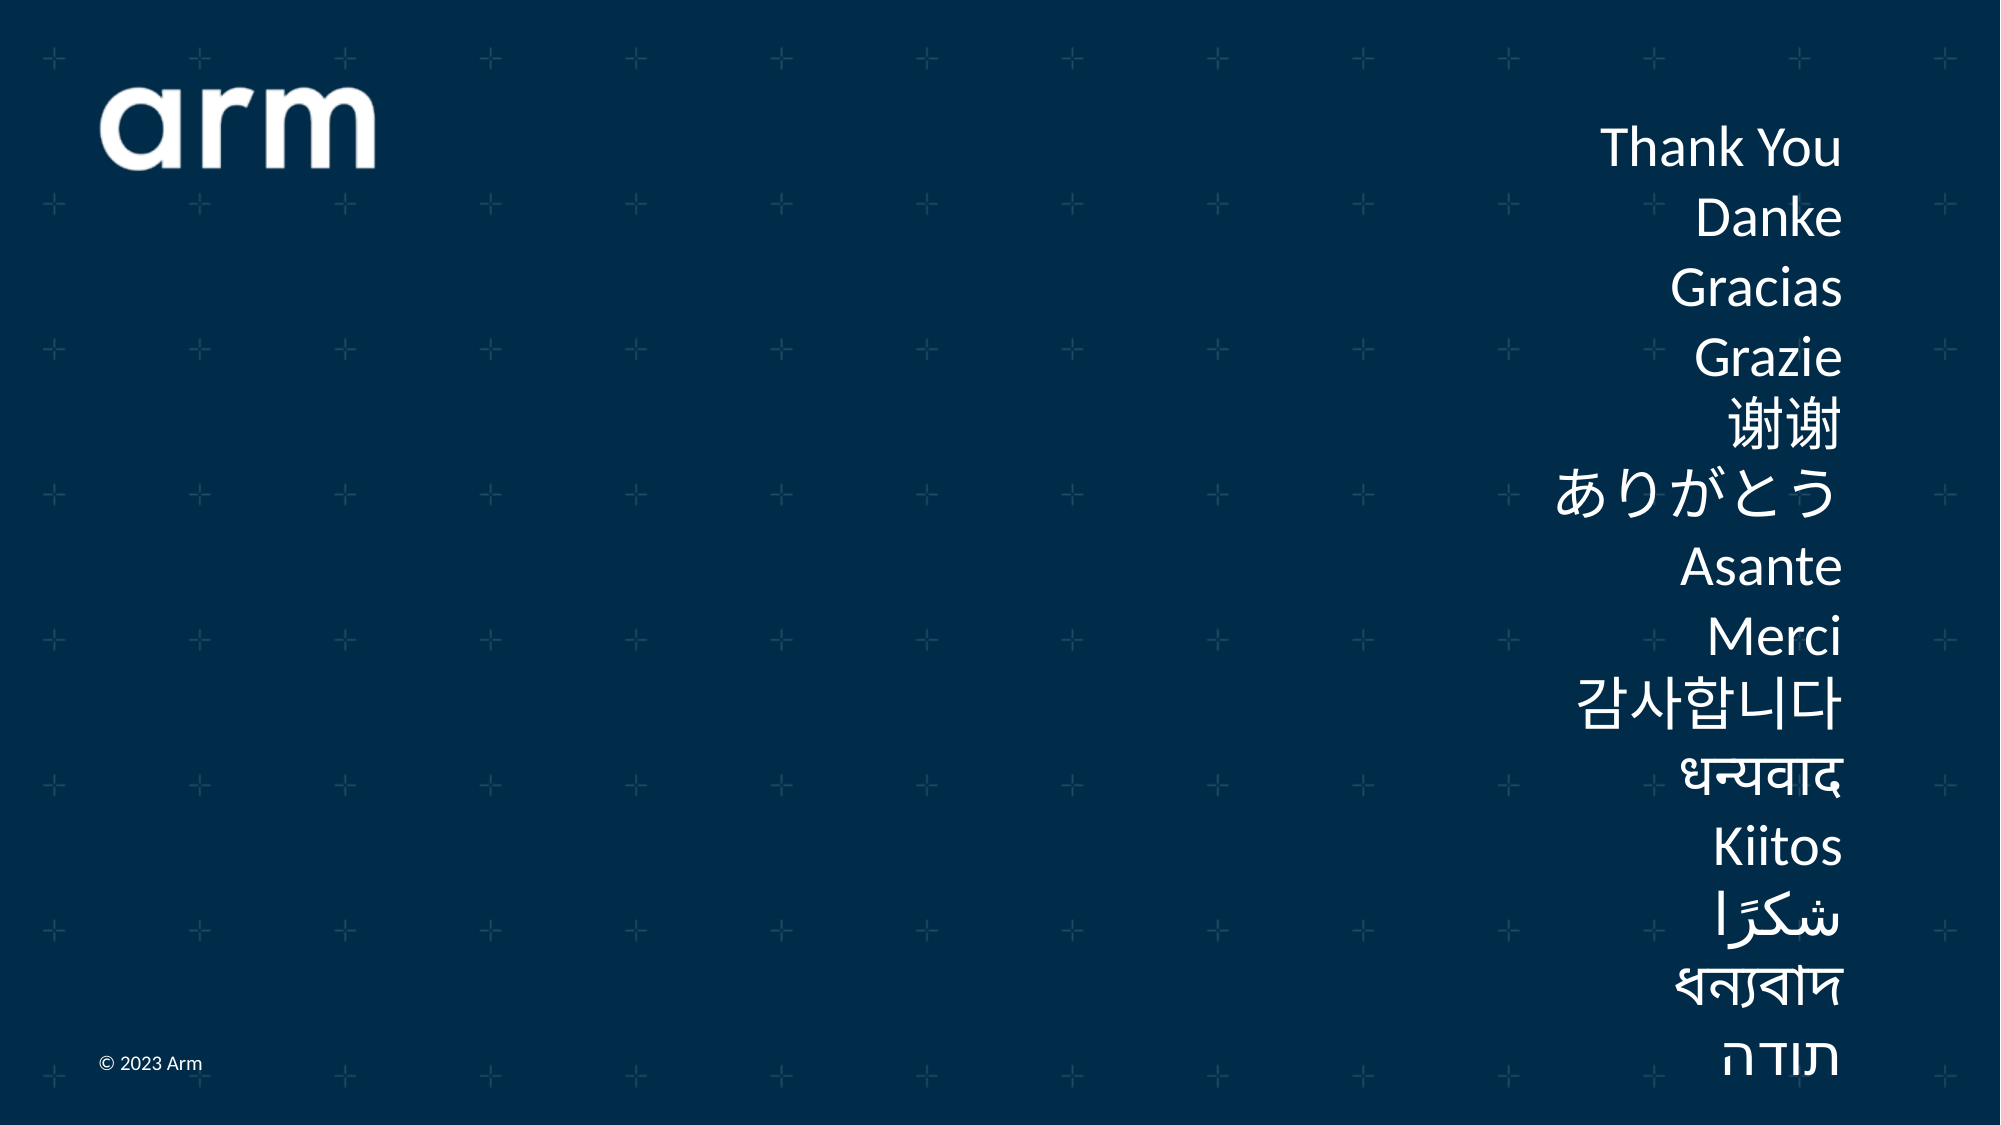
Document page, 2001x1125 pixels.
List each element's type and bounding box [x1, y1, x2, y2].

picture [43, 47, 1957, 1088]
